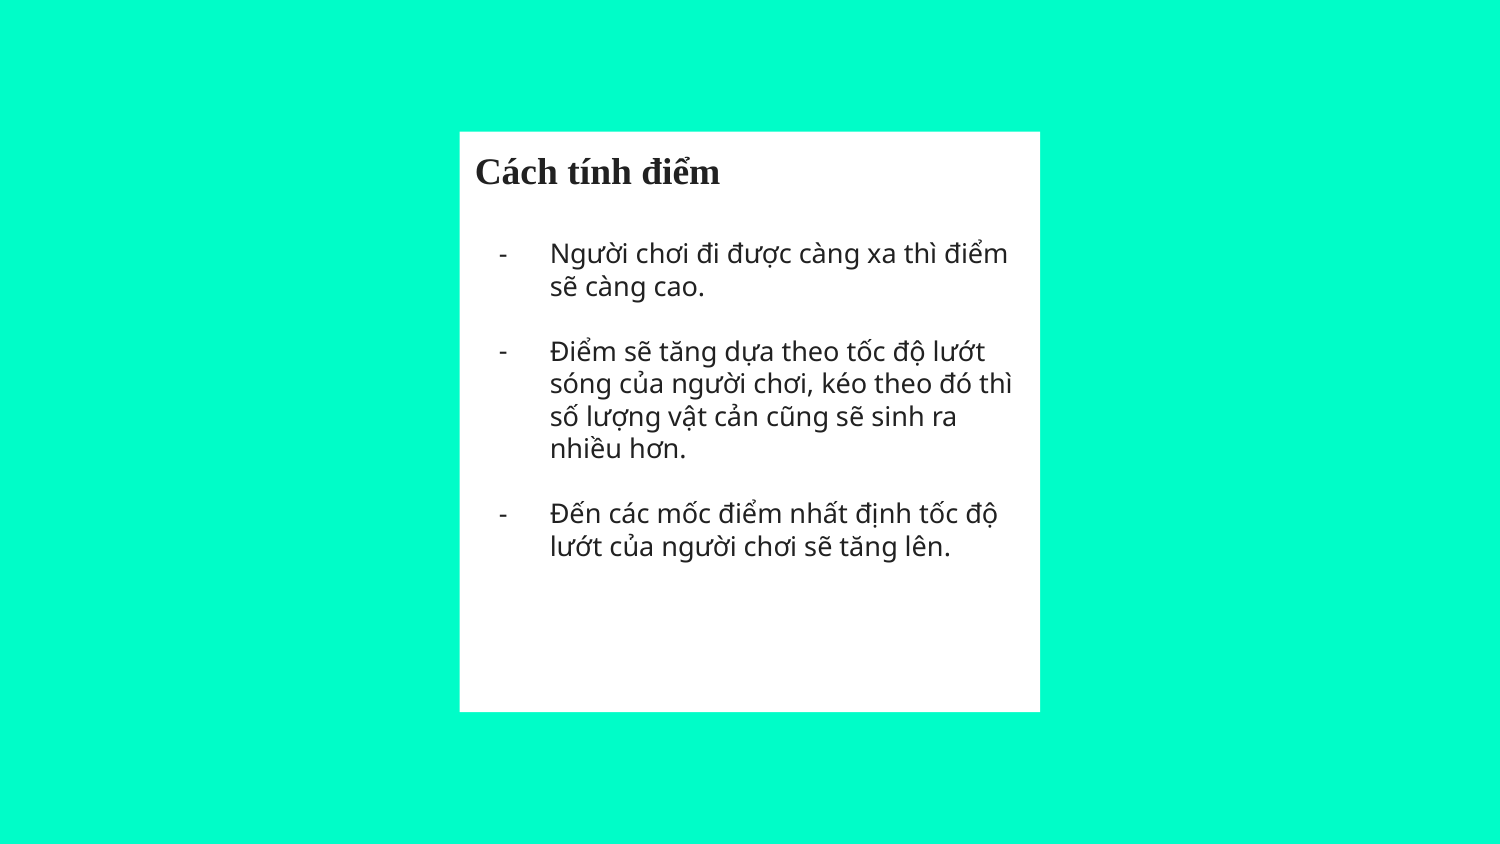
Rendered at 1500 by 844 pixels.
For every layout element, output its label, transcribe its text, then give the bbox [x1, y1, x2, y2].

title Cách tính điểm Người chơi đi được càng xa thì điểm sẽ càng cao. Điểm sẽ tăng dựa theo tốc độ lướt sóng của người chơi, kéo theo đó thì số lượng vật cản cũng sẽ sinh ra nhiều hơn. Đến các mốc điểm nhất định tốc độ lướt của người chơi sẽ tăng lên. [459, 131, 1041, 713]
